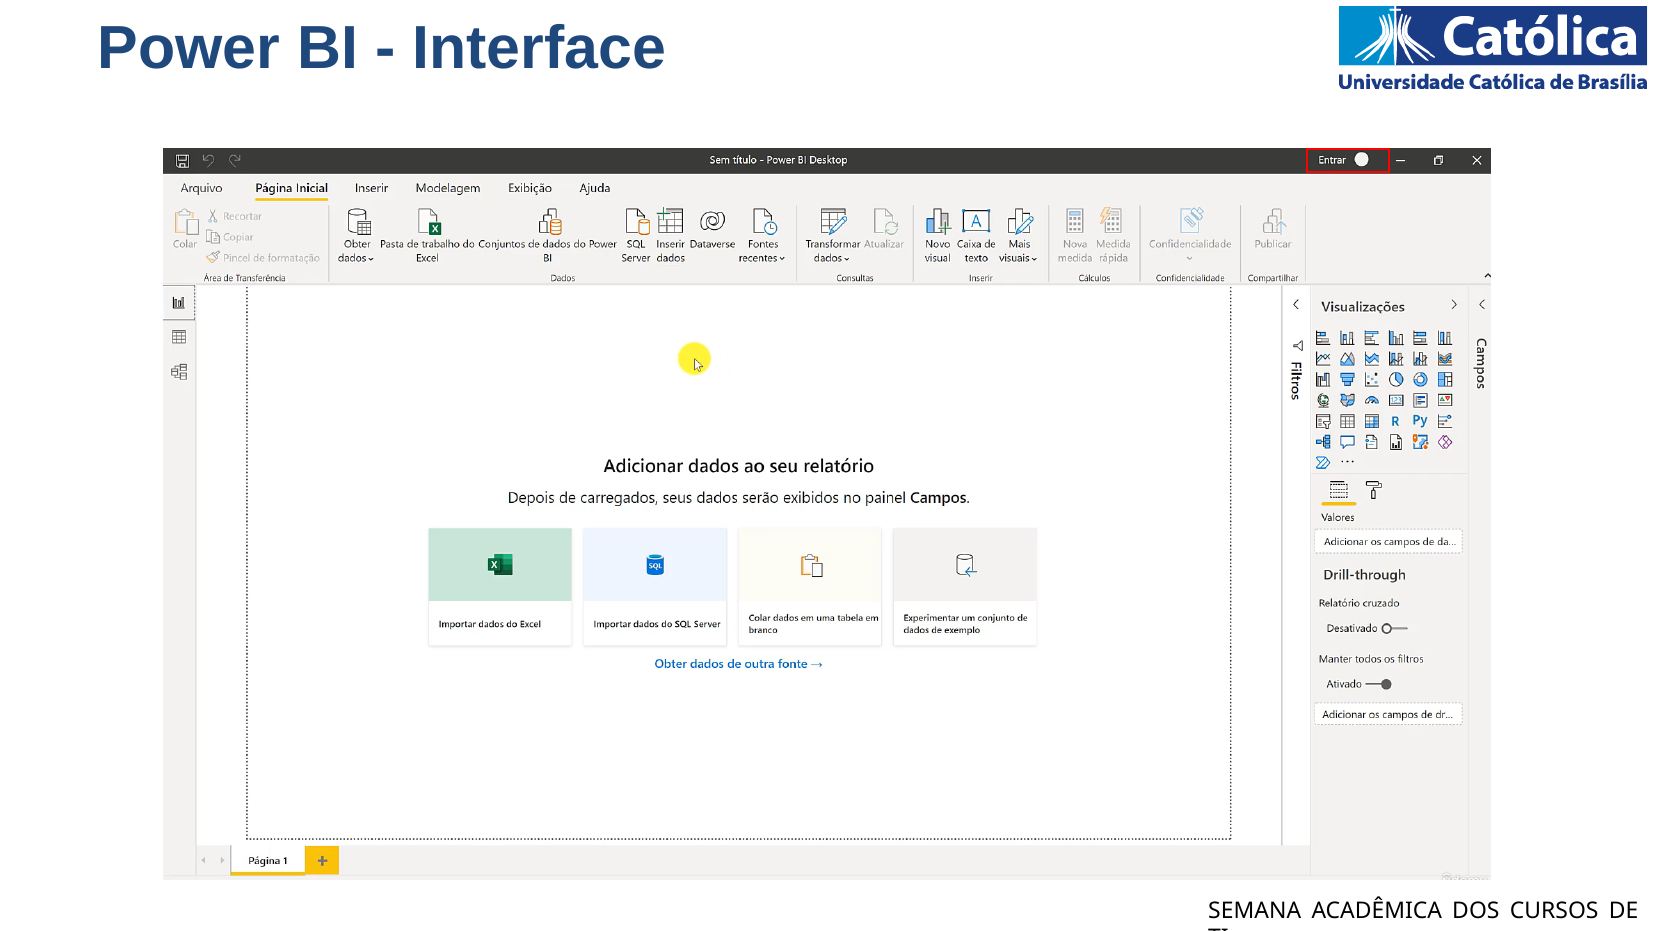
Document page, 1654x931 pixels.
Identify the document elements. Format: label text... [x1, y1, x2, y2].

text_box SEMANA ACADÊMICA DOS CURSOS DE TI [1193, 887, 1654, 929]
picture [162, 148, 1491, 880]
text_box Power BI - Interface [82, 0, 1423, 88]
picture [1337, 6, 1650, 92]
